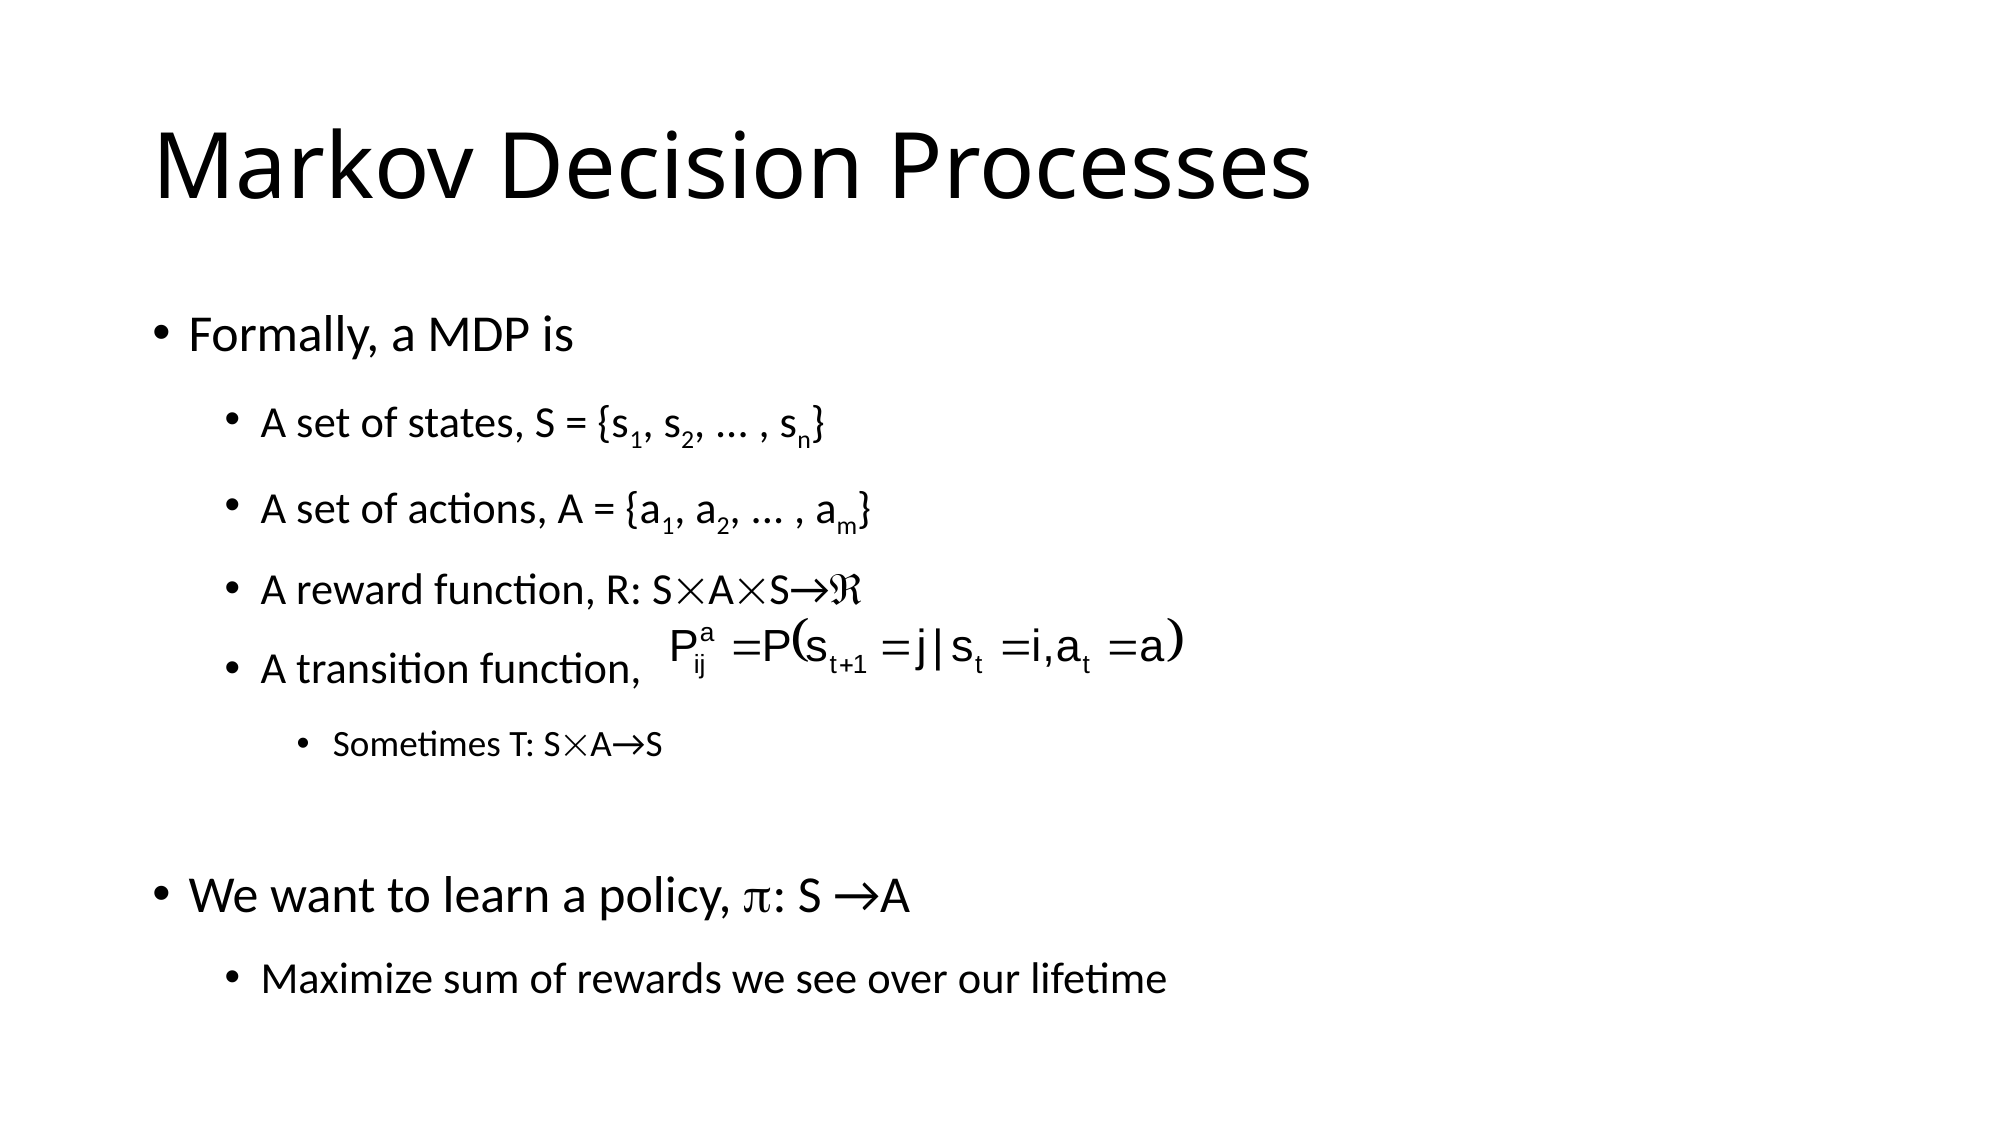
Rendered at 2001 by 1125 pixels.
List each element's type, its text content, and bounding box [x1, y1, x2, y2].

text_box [664, 613, 1185, 689]
list Formally, a MDP is A set of states, S = {s1, s2, ... , sn} A set of actions, A = {a1, a2, ... , am} A reward function, R: SAS→ A transition function, Sometimes T: SA→S We want to learn a policy, p: S →A Maximize sum of rewards we see over our lifetime [137, 299, 1863, 1014]
title Markov Decision Processes [137, 59, 1863, 278]
